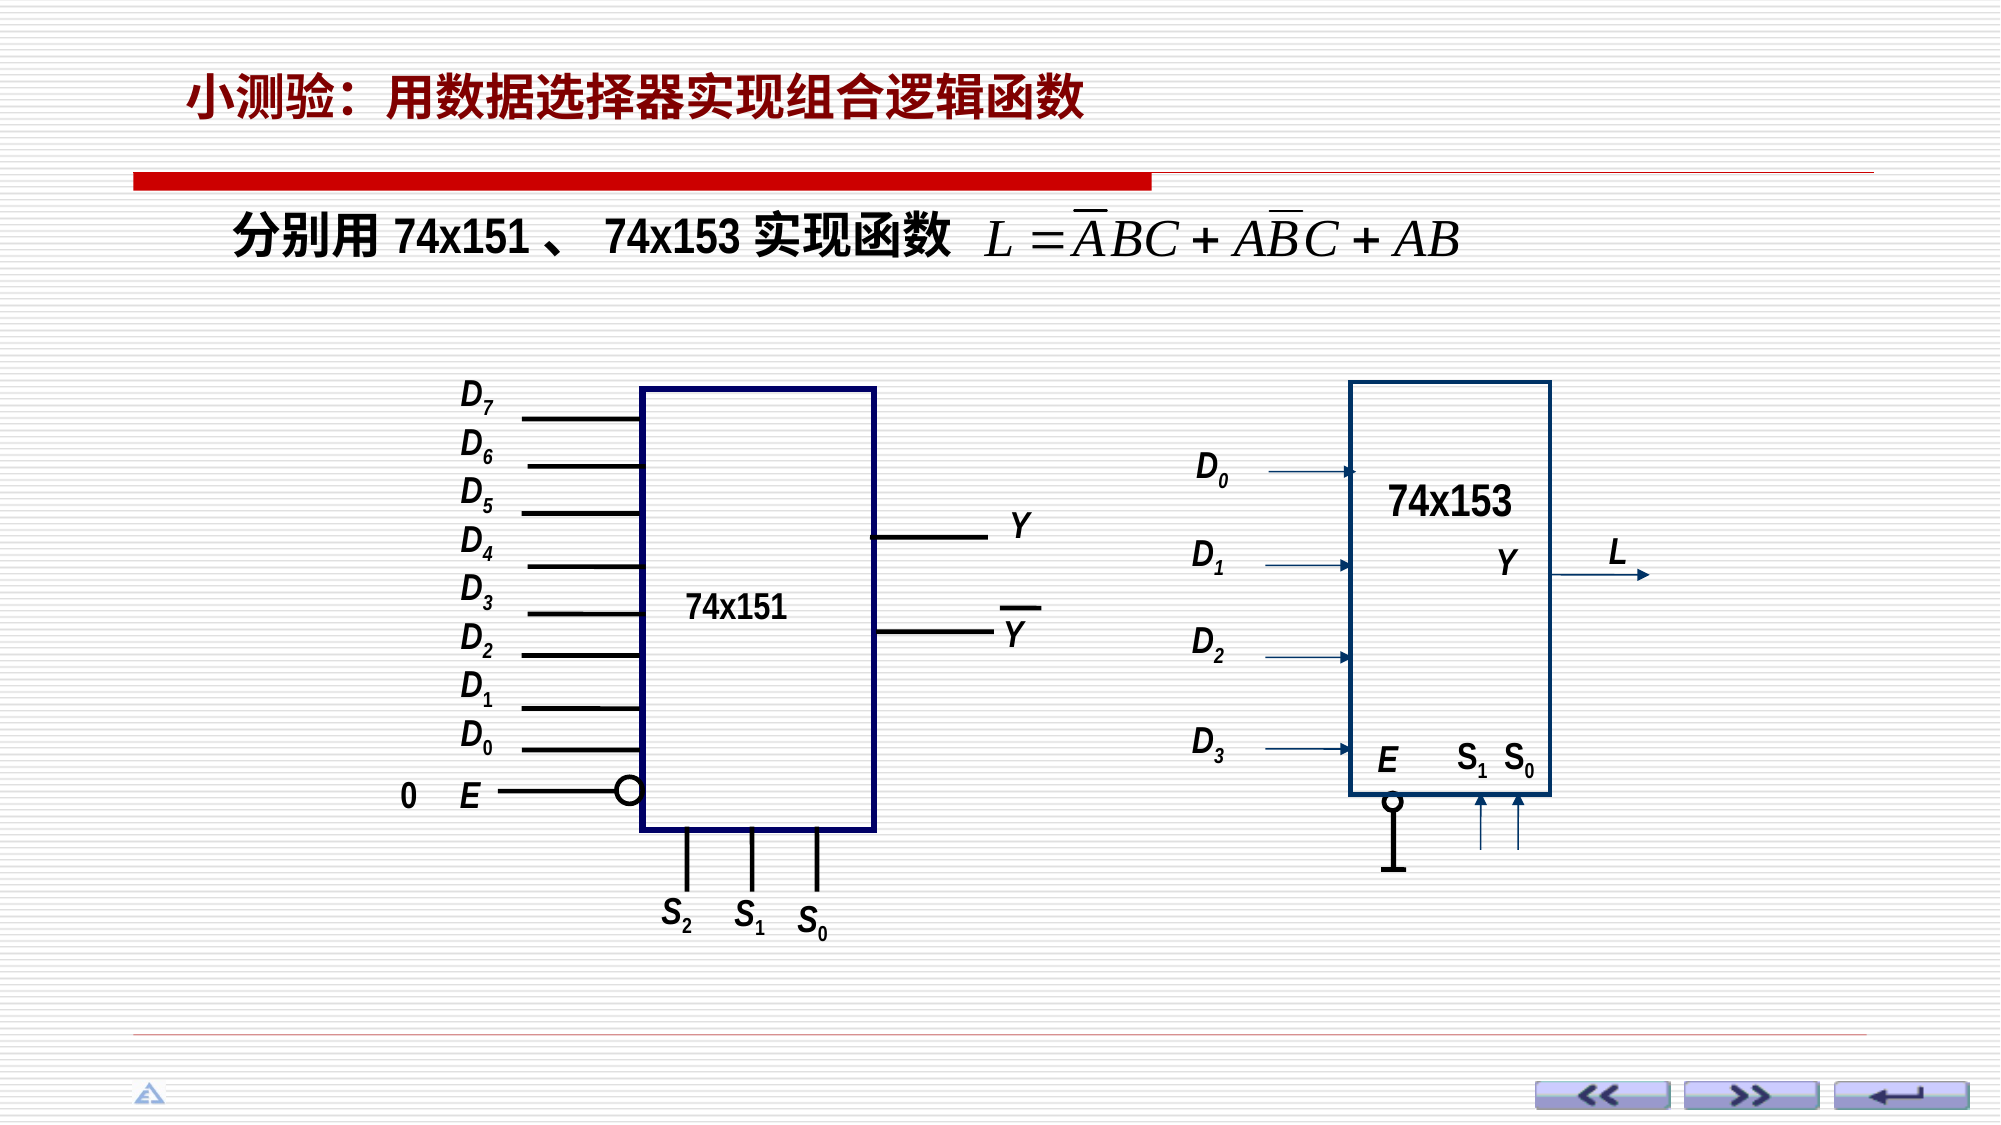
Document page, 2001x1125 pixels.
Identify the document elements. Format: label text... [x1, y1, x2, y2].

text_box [974, 197, 1469, 270]
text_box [385, 361, 1049, 949]
text_box 小测验：用数据选择器实现组合逻辑函数 [170, 57, 1246, 133]
text_box 分别用74x151、74x153实现函数 [216, 195, 1000, 271]
picture [0, 0, 2001, 1125]
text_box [1168, 381, 1650, 870]
